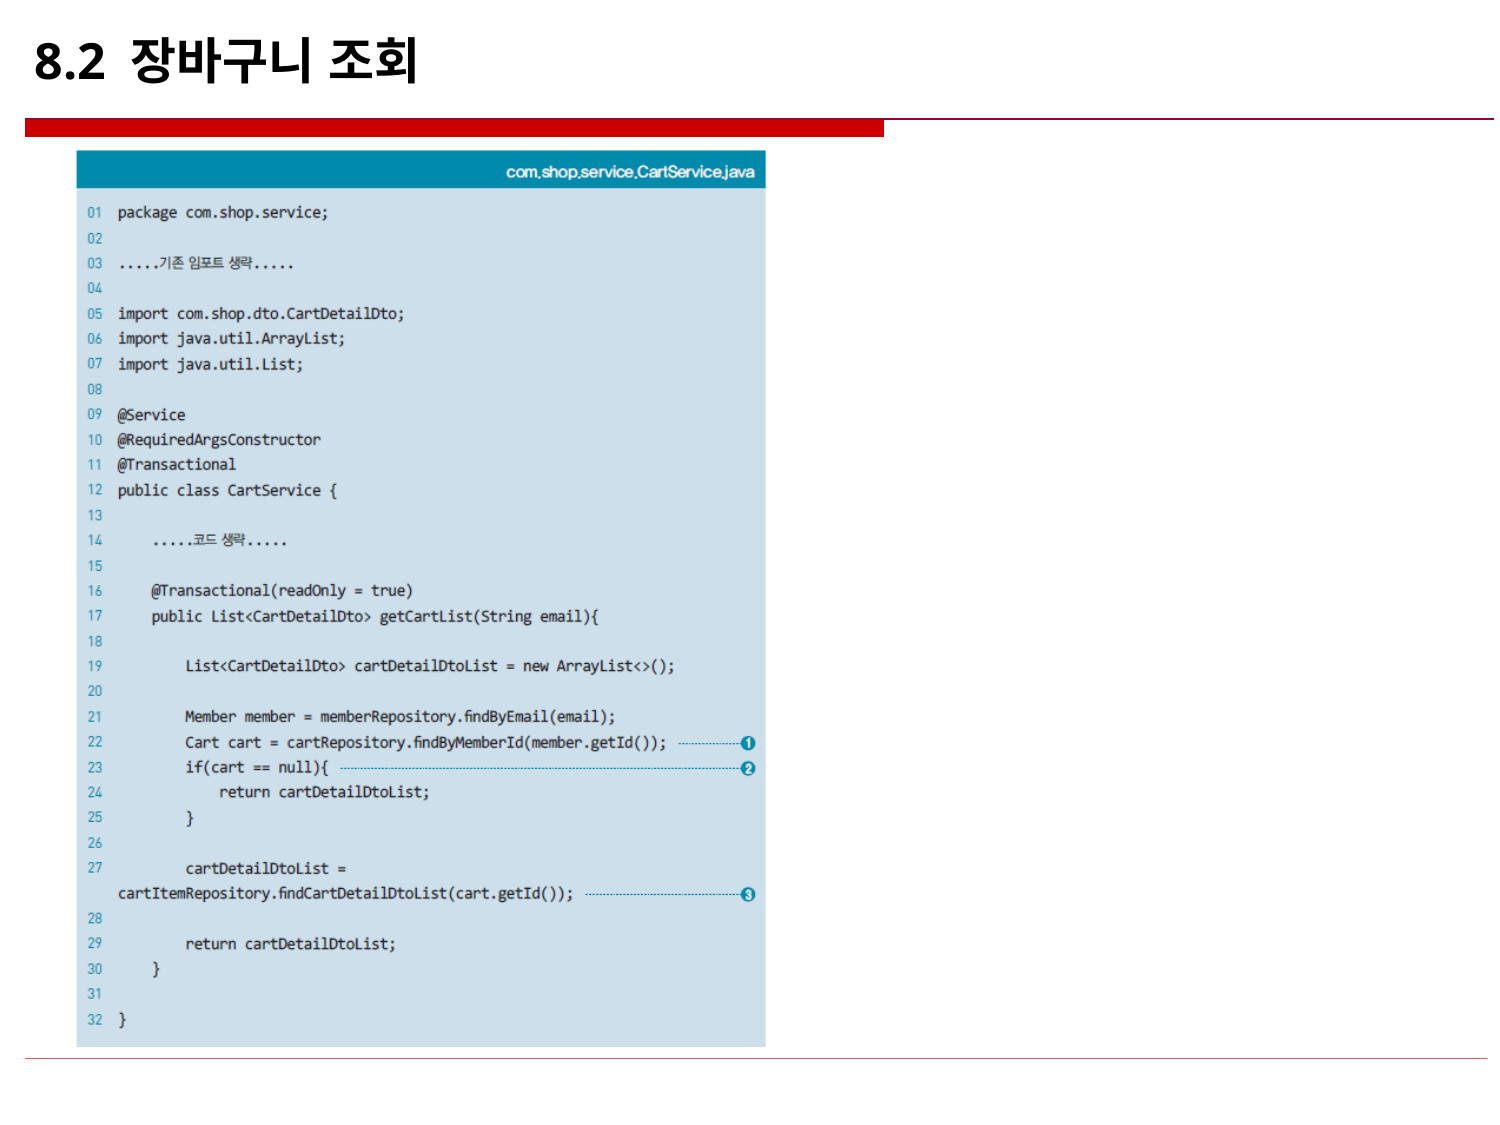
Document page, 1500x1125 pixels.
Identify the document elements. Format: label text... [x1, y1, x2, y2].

picture [71, 147, 774, 1053]
title 8.2 장바구니 조회 [19, 23, 1370, 96]
